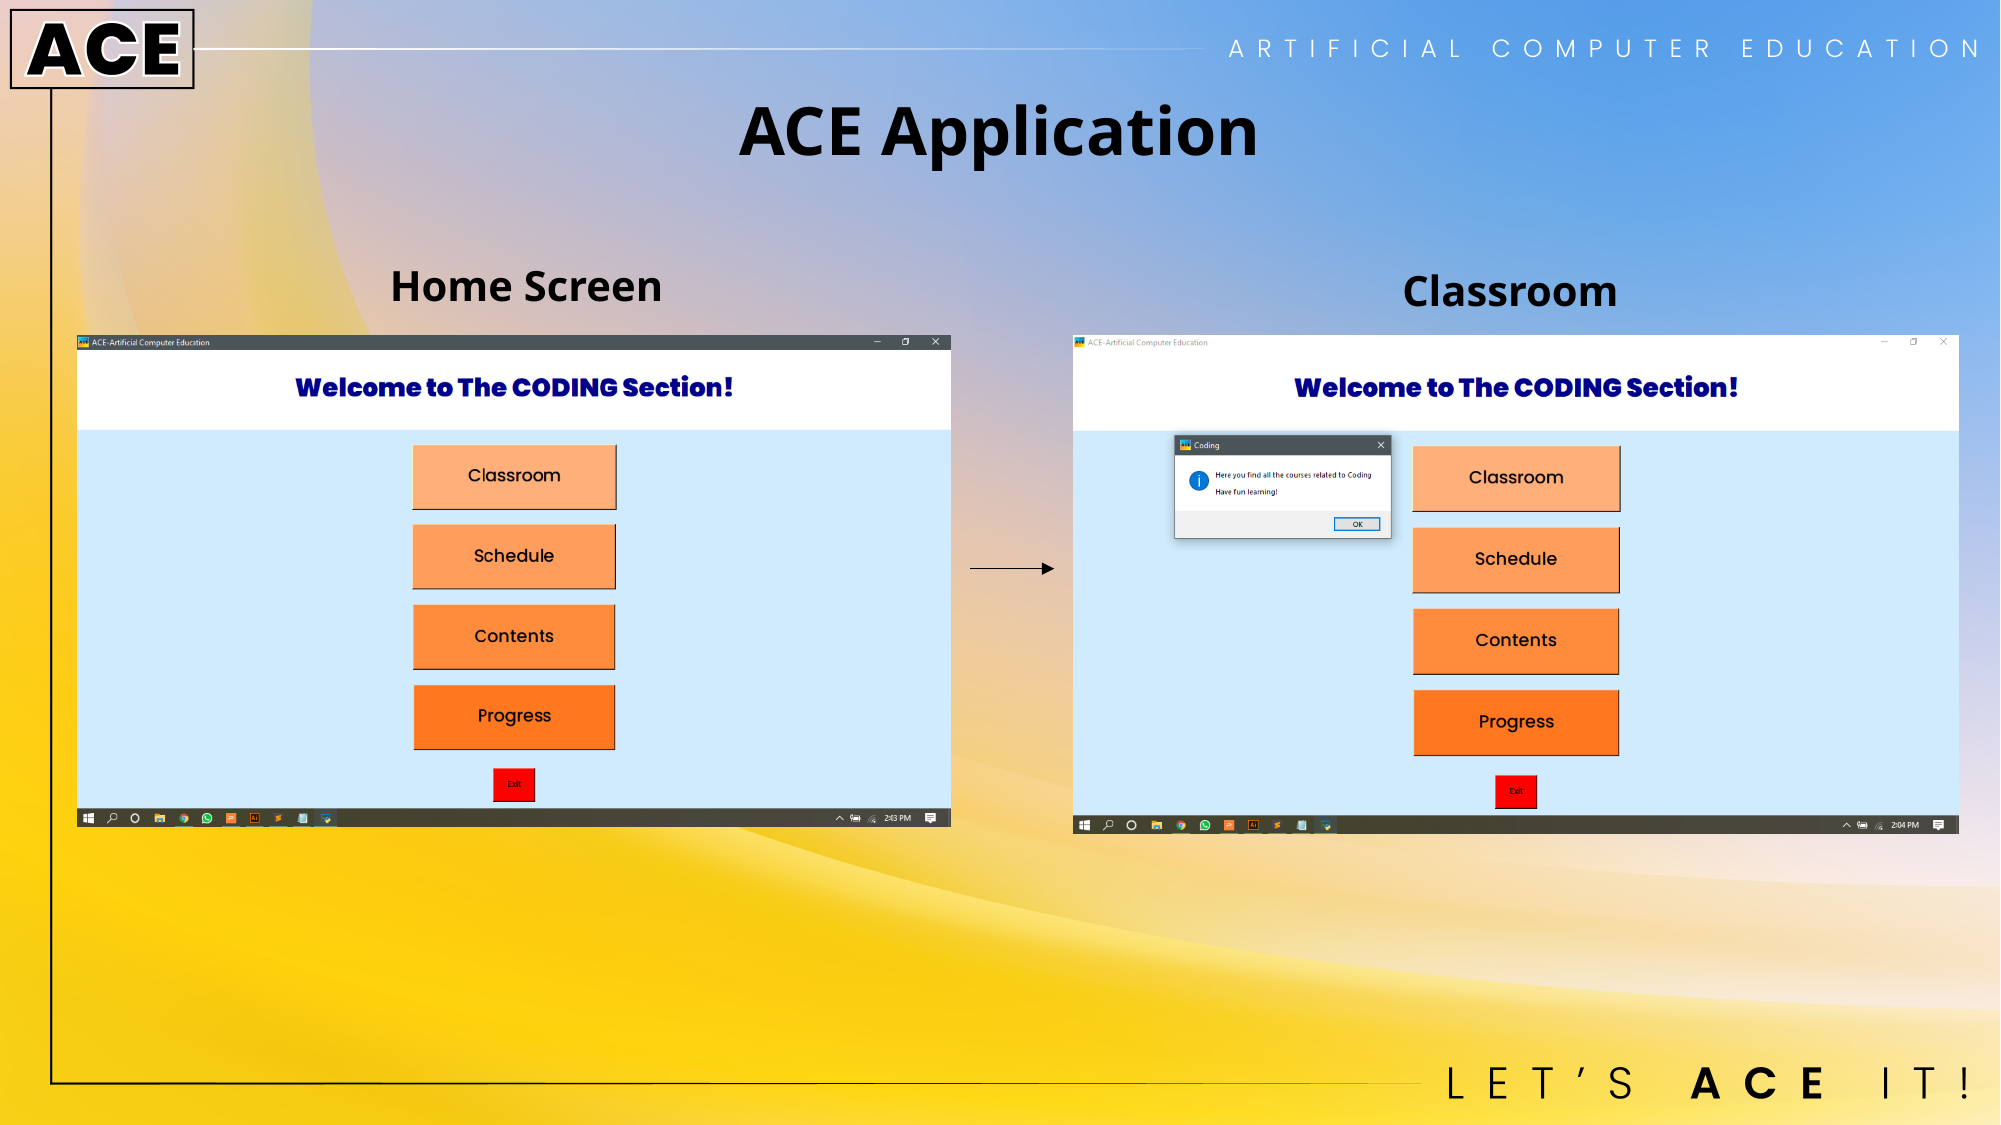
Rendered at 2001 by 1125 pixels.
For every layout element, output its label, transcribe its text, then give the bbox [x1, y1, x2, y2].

text_box ACE Application [99, 61, 1900, 196]
list Classroom [49, 98, 1981, 1065]
text_box Home Screen [374, 227, 679, 317]
picture [0, 0, 2001, 1125]
